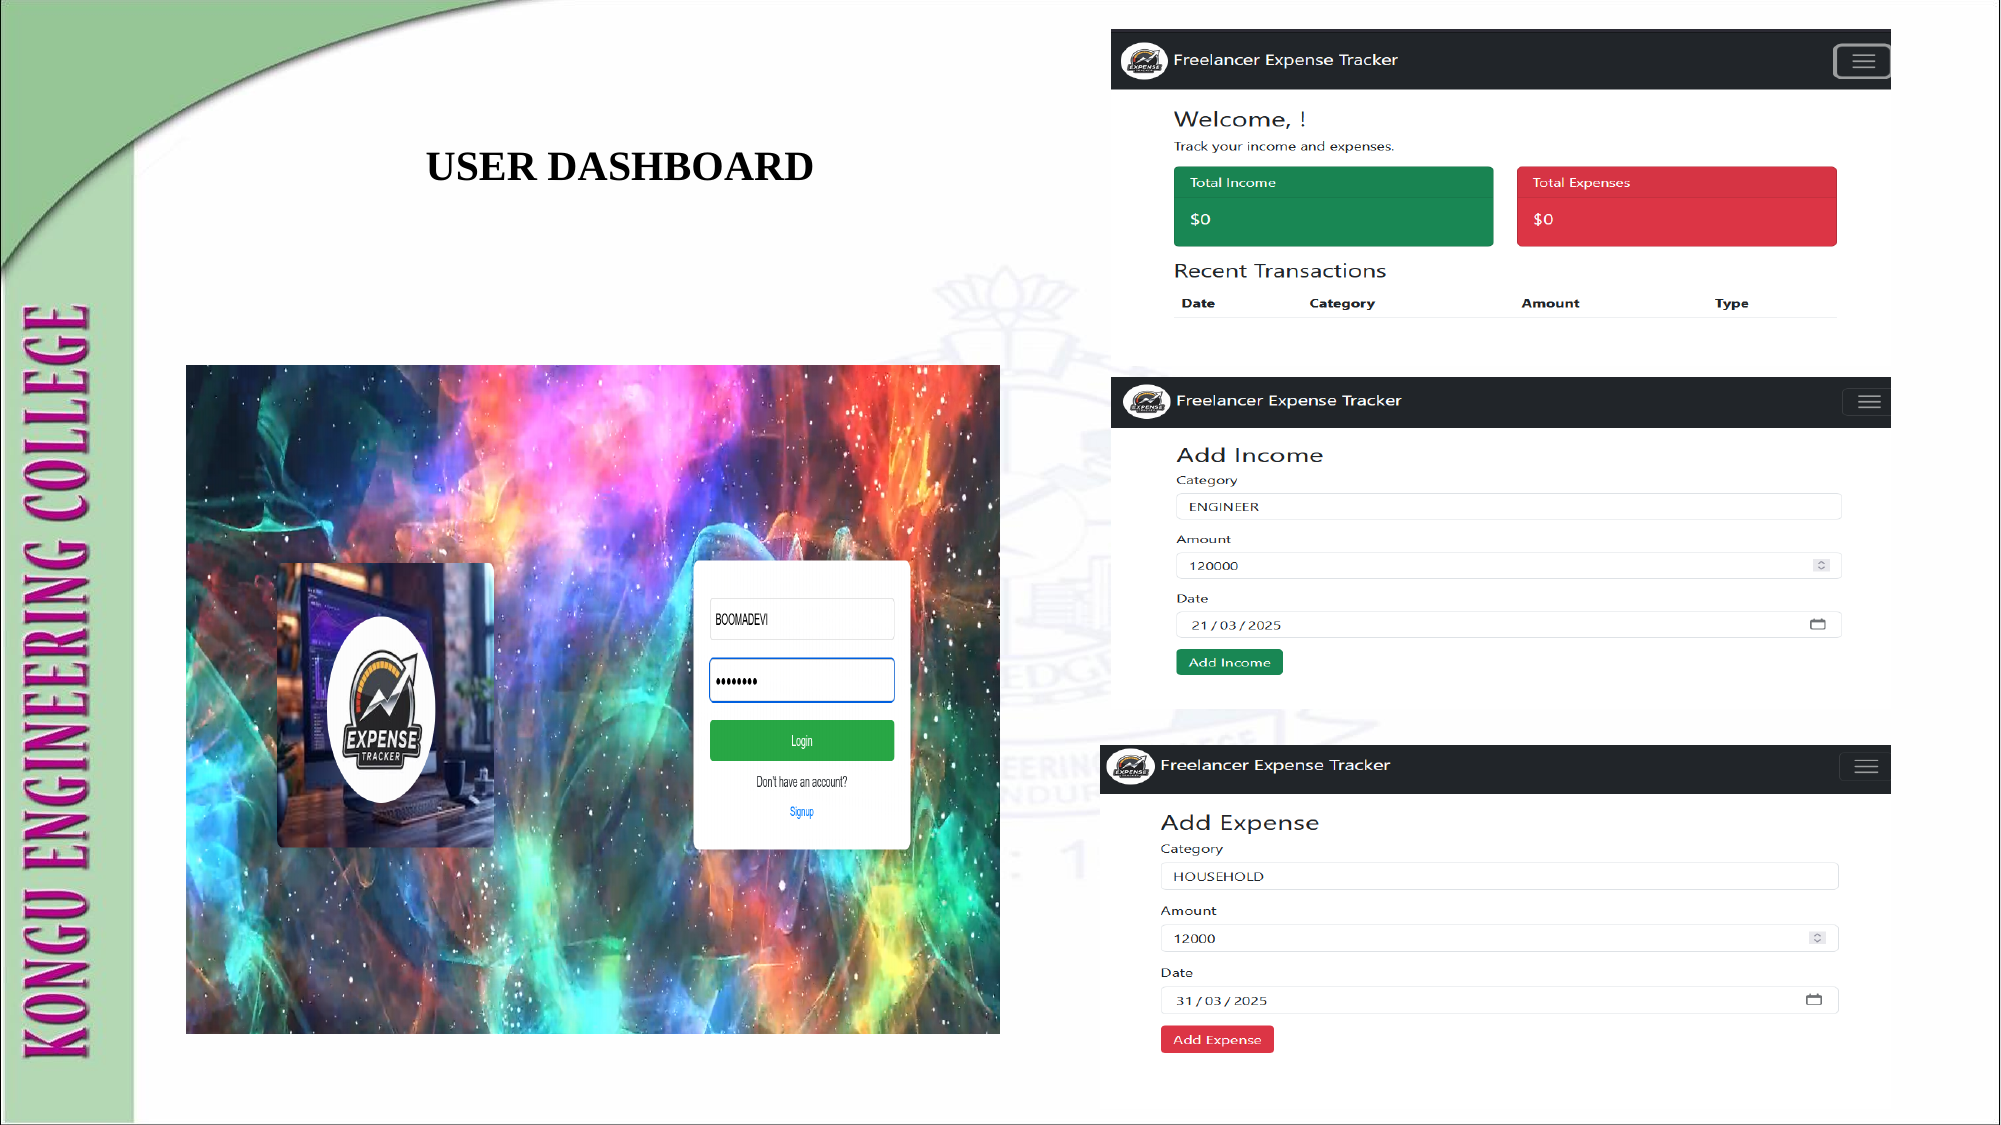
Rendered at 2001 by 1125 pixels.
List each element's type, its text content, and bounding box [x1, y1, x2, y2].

text_box USER DASHBOARD [410, 131, 830, 197]
picture [0, 0, 2001, 1125]
